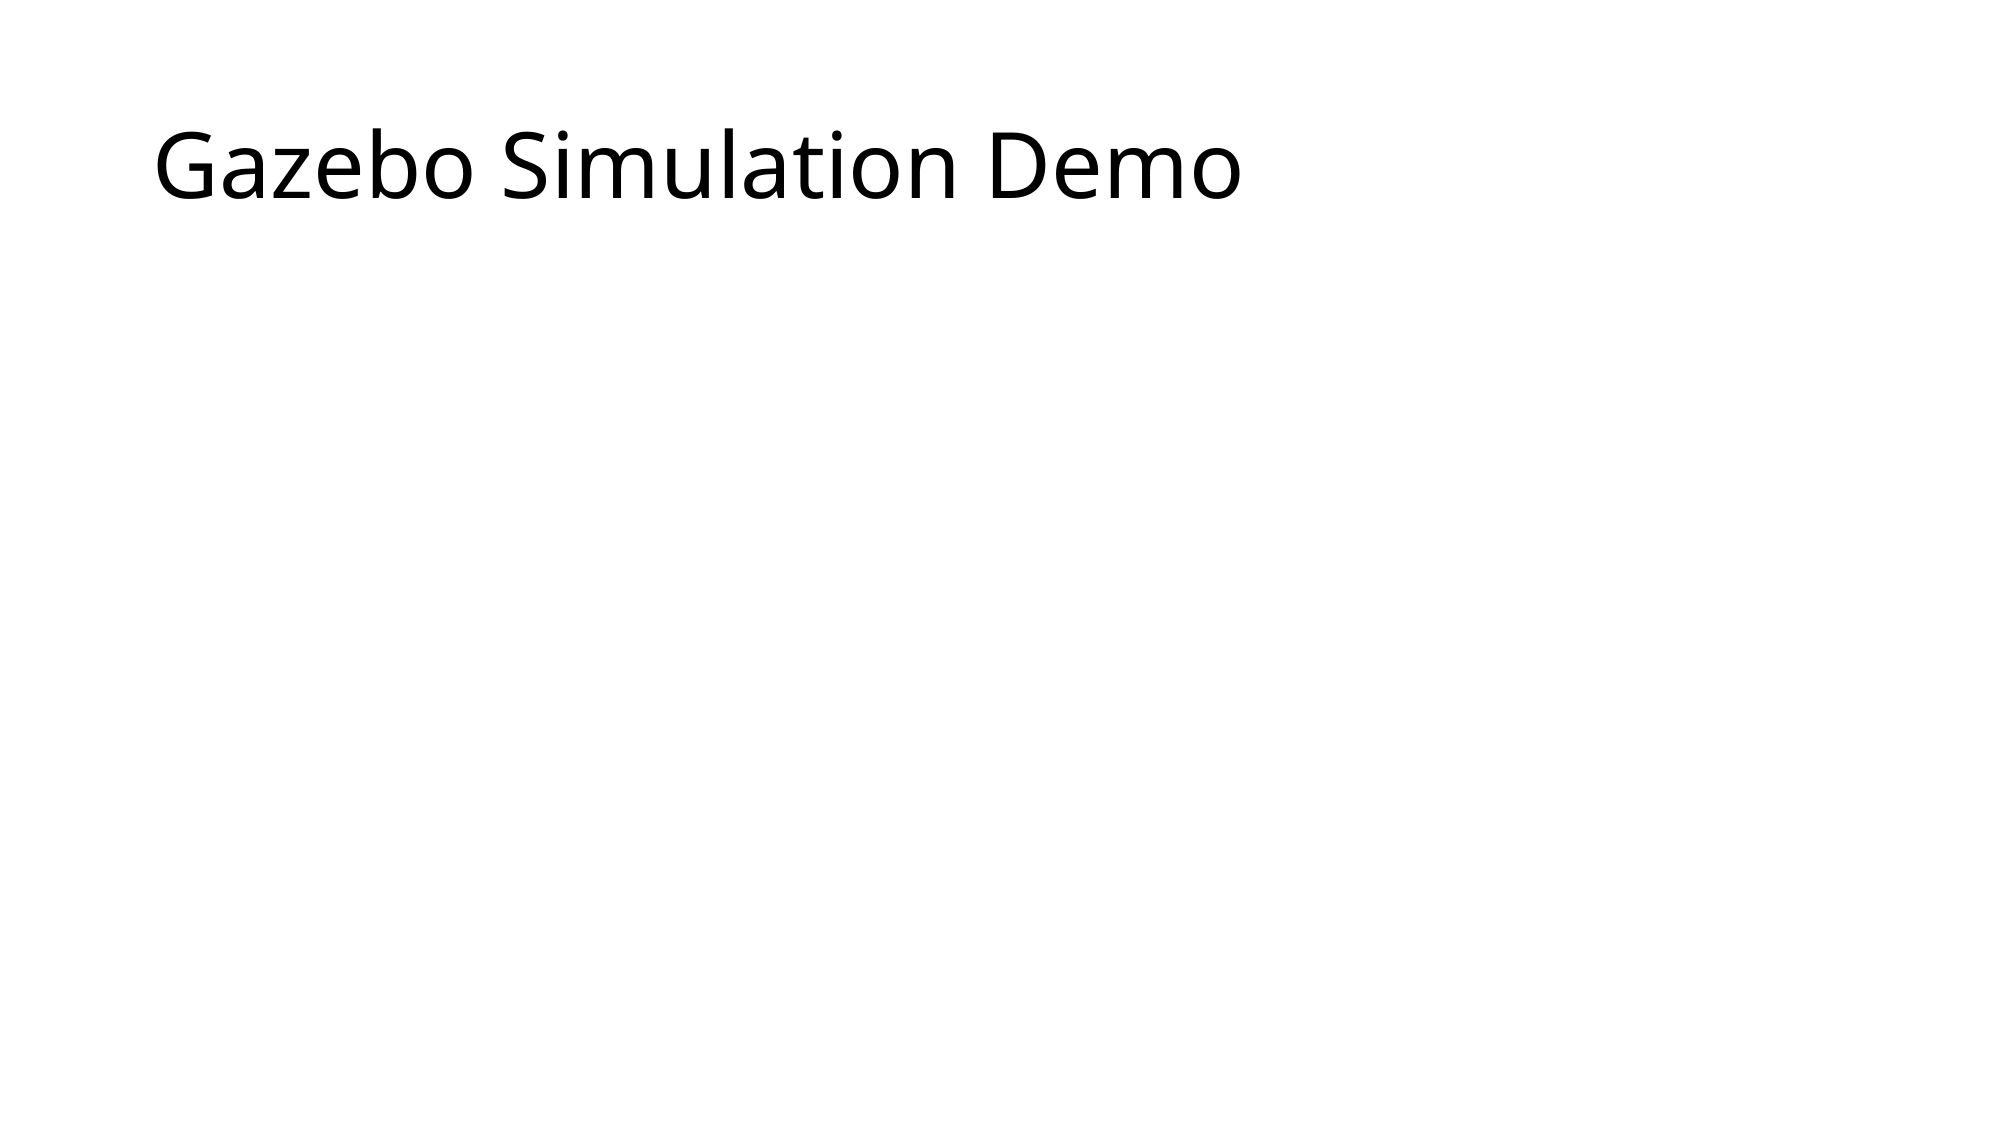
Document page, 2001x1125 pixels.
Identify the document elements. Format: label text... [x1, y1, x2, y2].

title Gazebo Simulation Demo [137, 59, 1863, 278]
